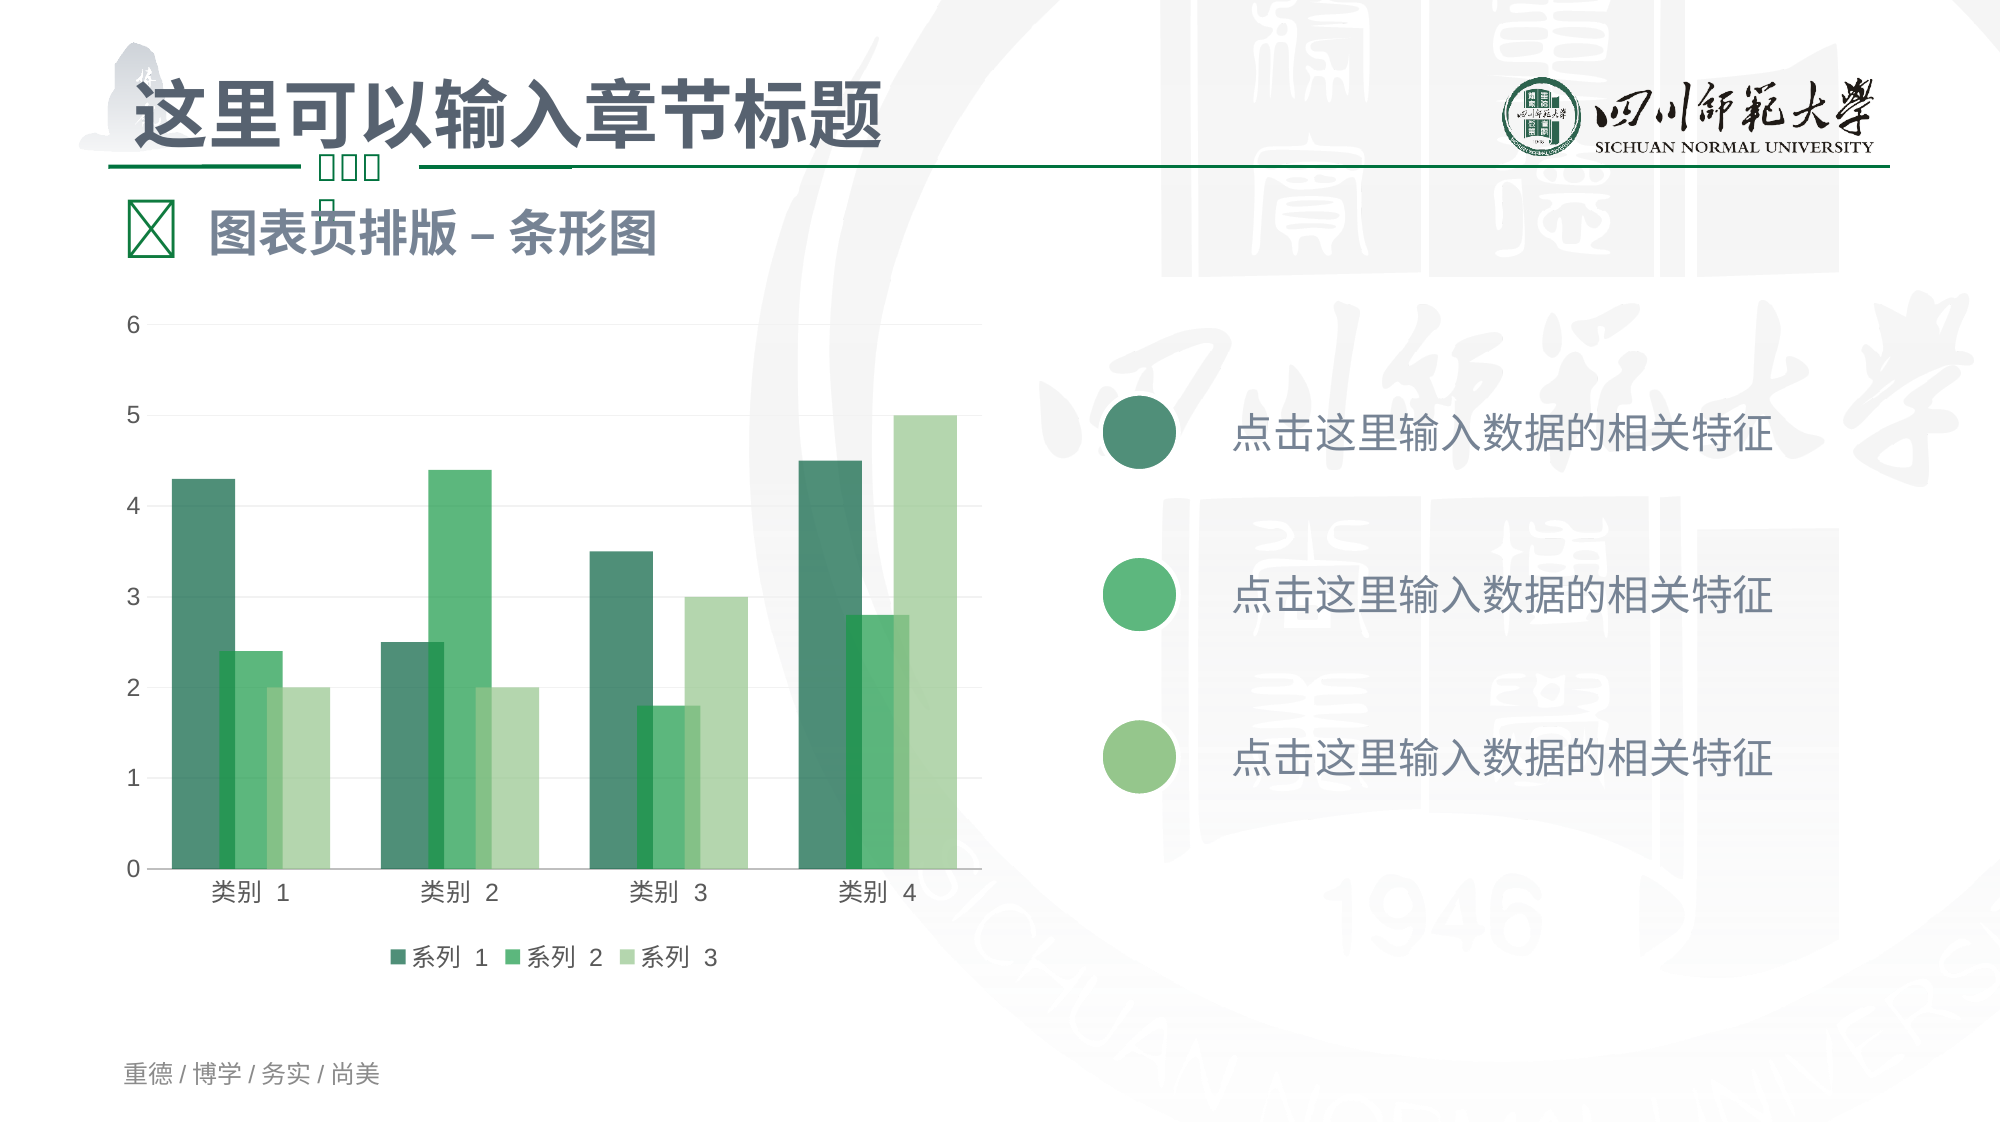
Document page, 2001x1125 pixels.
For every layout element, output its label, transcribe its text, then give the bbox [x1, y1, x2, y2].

text_box 点击这里输入数据的相关特征 [1217, 724, 1835, 789]
picture [749, 0, 2000, 1125]
text_box  图表页排版 – 条形图 [108, 185, 834, 271]
text_box 这里可以输入章节标题 [118, 60, 1101, 166]
text_box [1099, 554, 1180, 635]
chart [108, 297, 1000, 981]
text_box 点击这里输入数据的相关特征 [1217, 561, 1835, 627]
text_box [1099, 392, 1180, 473]
footer 重德/博学/务实/尚美 [108, 1043, 707, 1104]
text_box [1099, 716, 1180, 797]
text_box 点击这里输入数据的相关特征 [1217, 399, 1835, 465]
